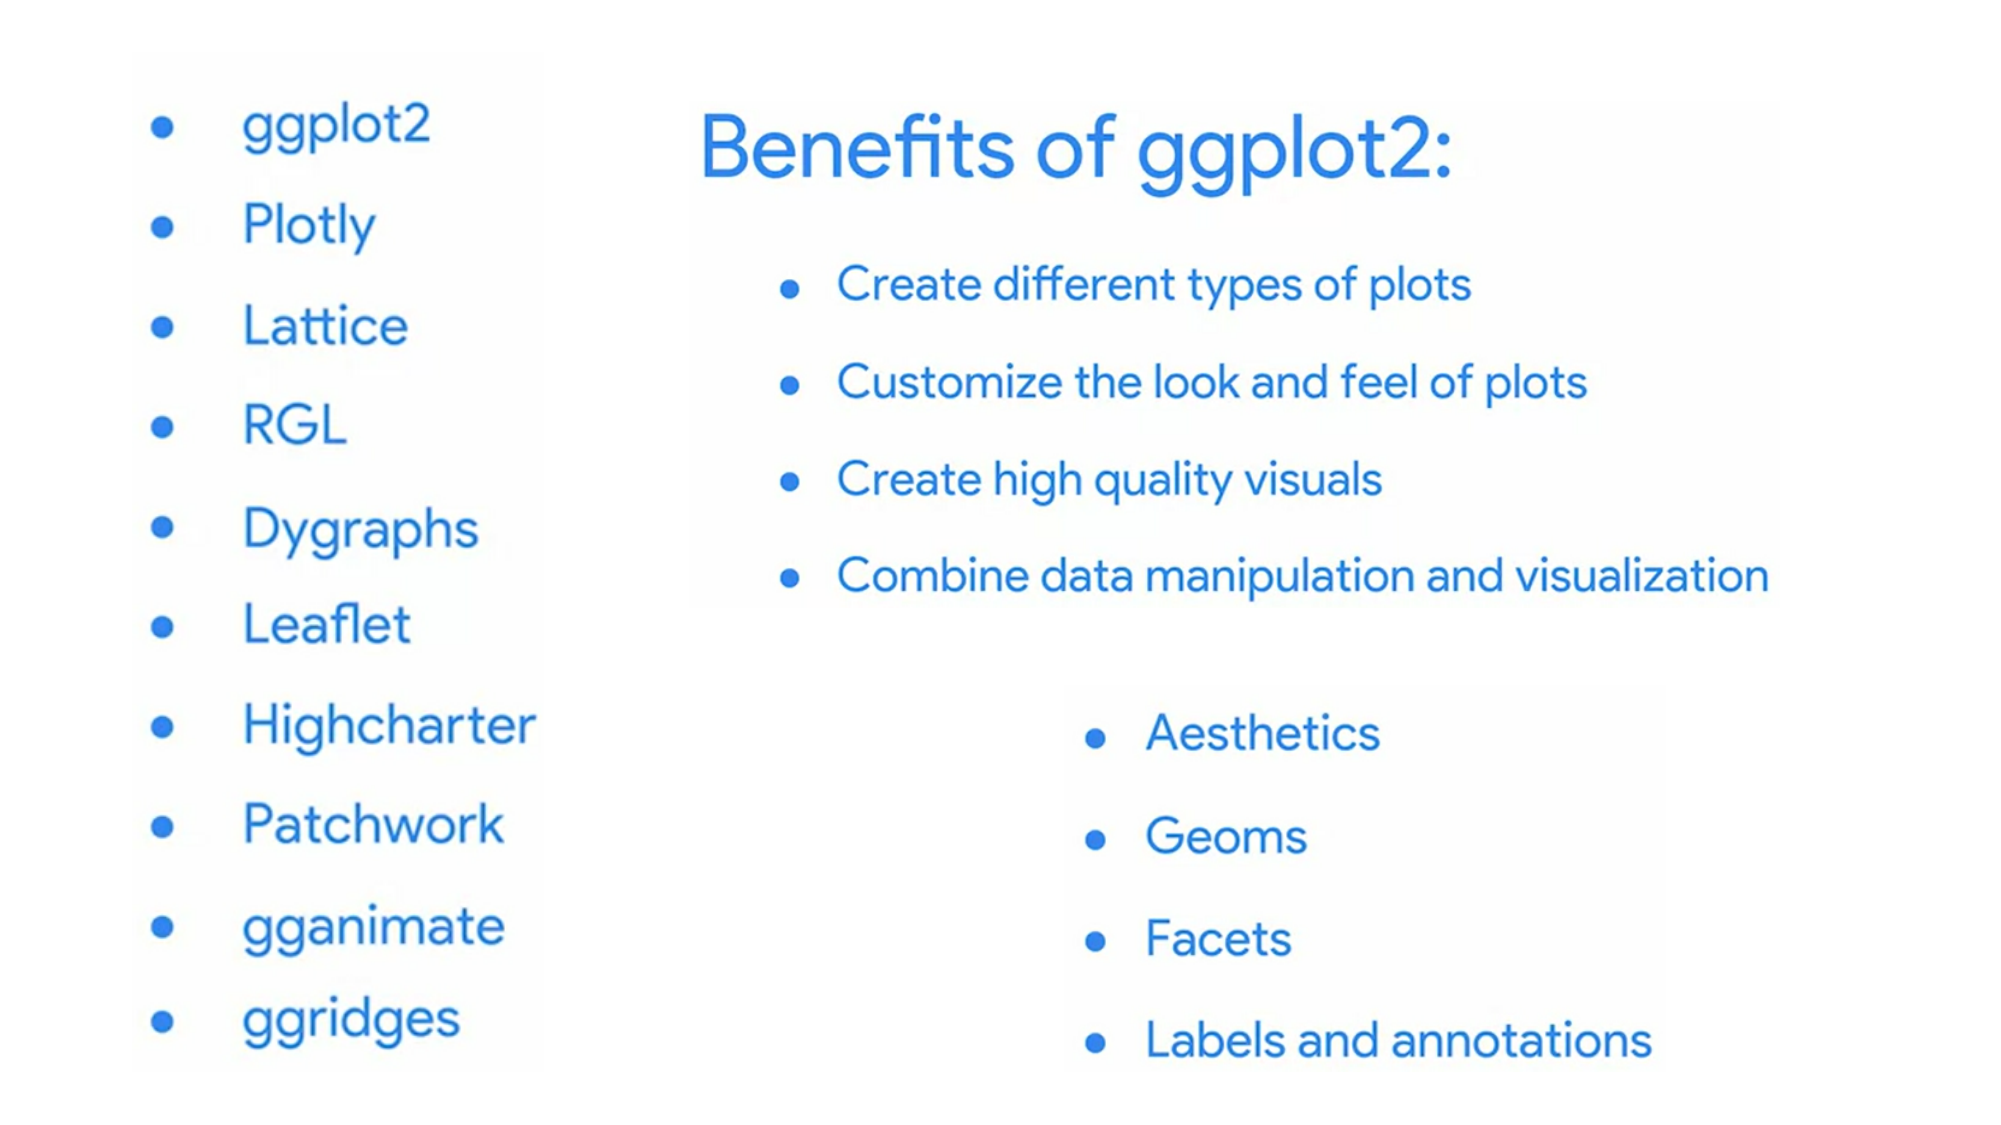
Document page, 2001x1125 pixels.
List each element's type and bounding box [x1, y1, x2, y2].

picture [1064, 685, 1666, 1073]
picture [132, 52, 545, 1073]
picture [688, 100, 1780, 608]
